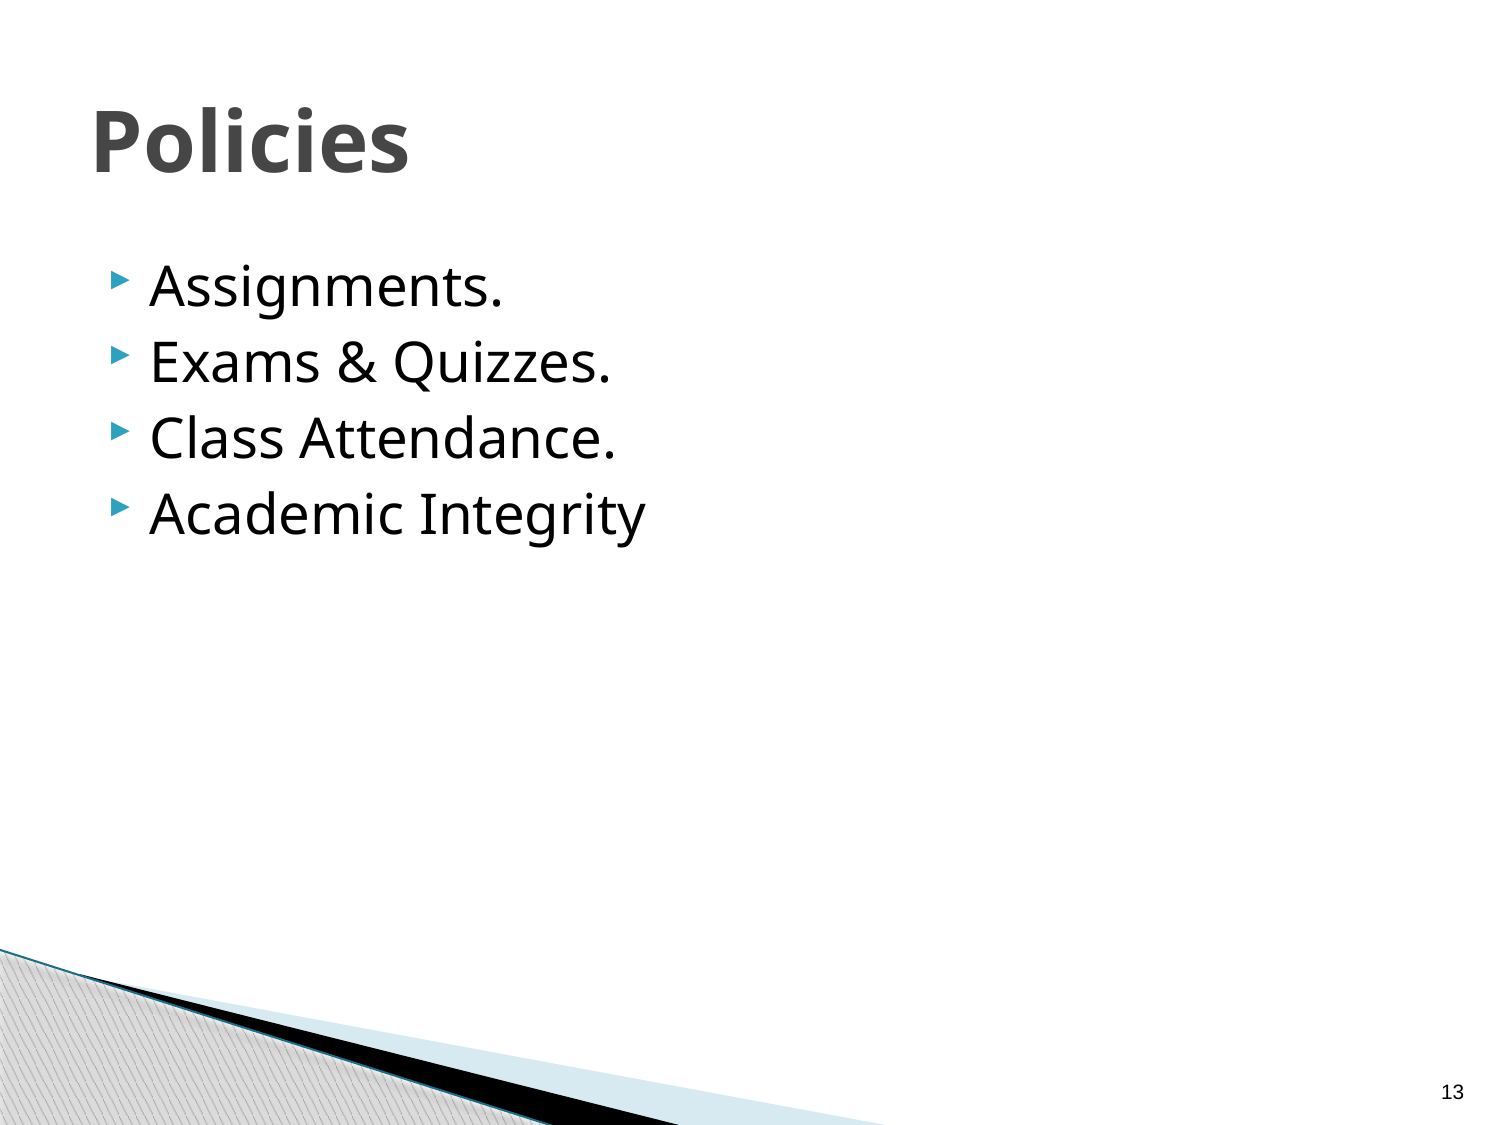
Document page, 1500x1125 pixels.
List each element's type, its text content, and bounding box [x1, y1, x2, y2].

list Assignments. Exams & Quizzes. Class Attendance. Academic Integrity [74, 242, 1426, 986]
title Policies [75, 45, 1388, 233]
slide_number 13 [1418, 1051, 1479, 1112]
